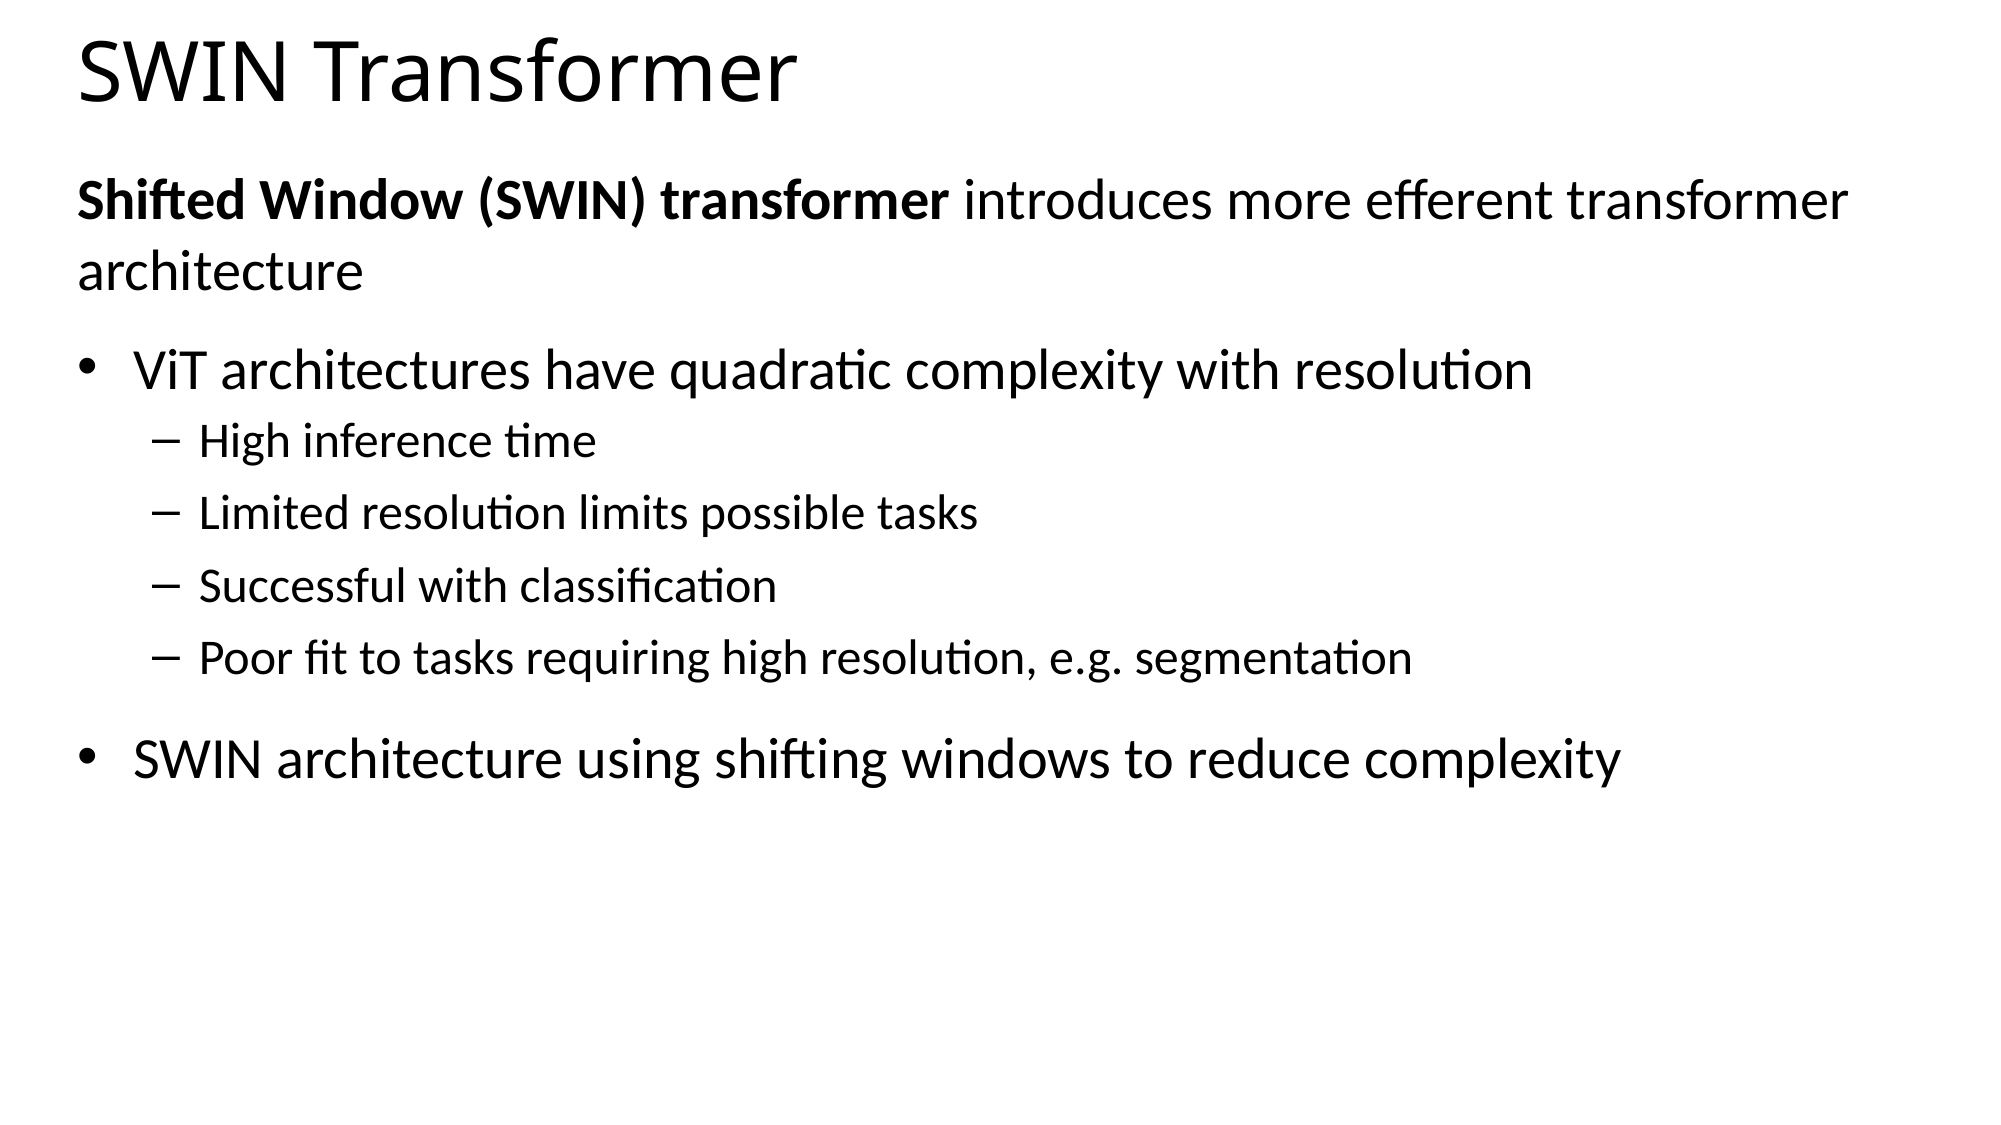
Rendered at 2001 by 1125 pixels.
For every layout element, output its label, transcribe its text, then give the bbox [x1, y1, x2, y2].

list Shifted Window (SWIN) transformer introduces more efferent transformer architecture ViT architectures have quadratic complexity with resolution High inference time Limited resolution limits possible tasks Successful with classification Poor fit to tasks requiring high resolution, e.g. segmentation SWIN architecture using shifting windows to reduce complexity [62, 154, 1953, 1056]
title SWIN Transformer [62, 29, 1953, 134]
